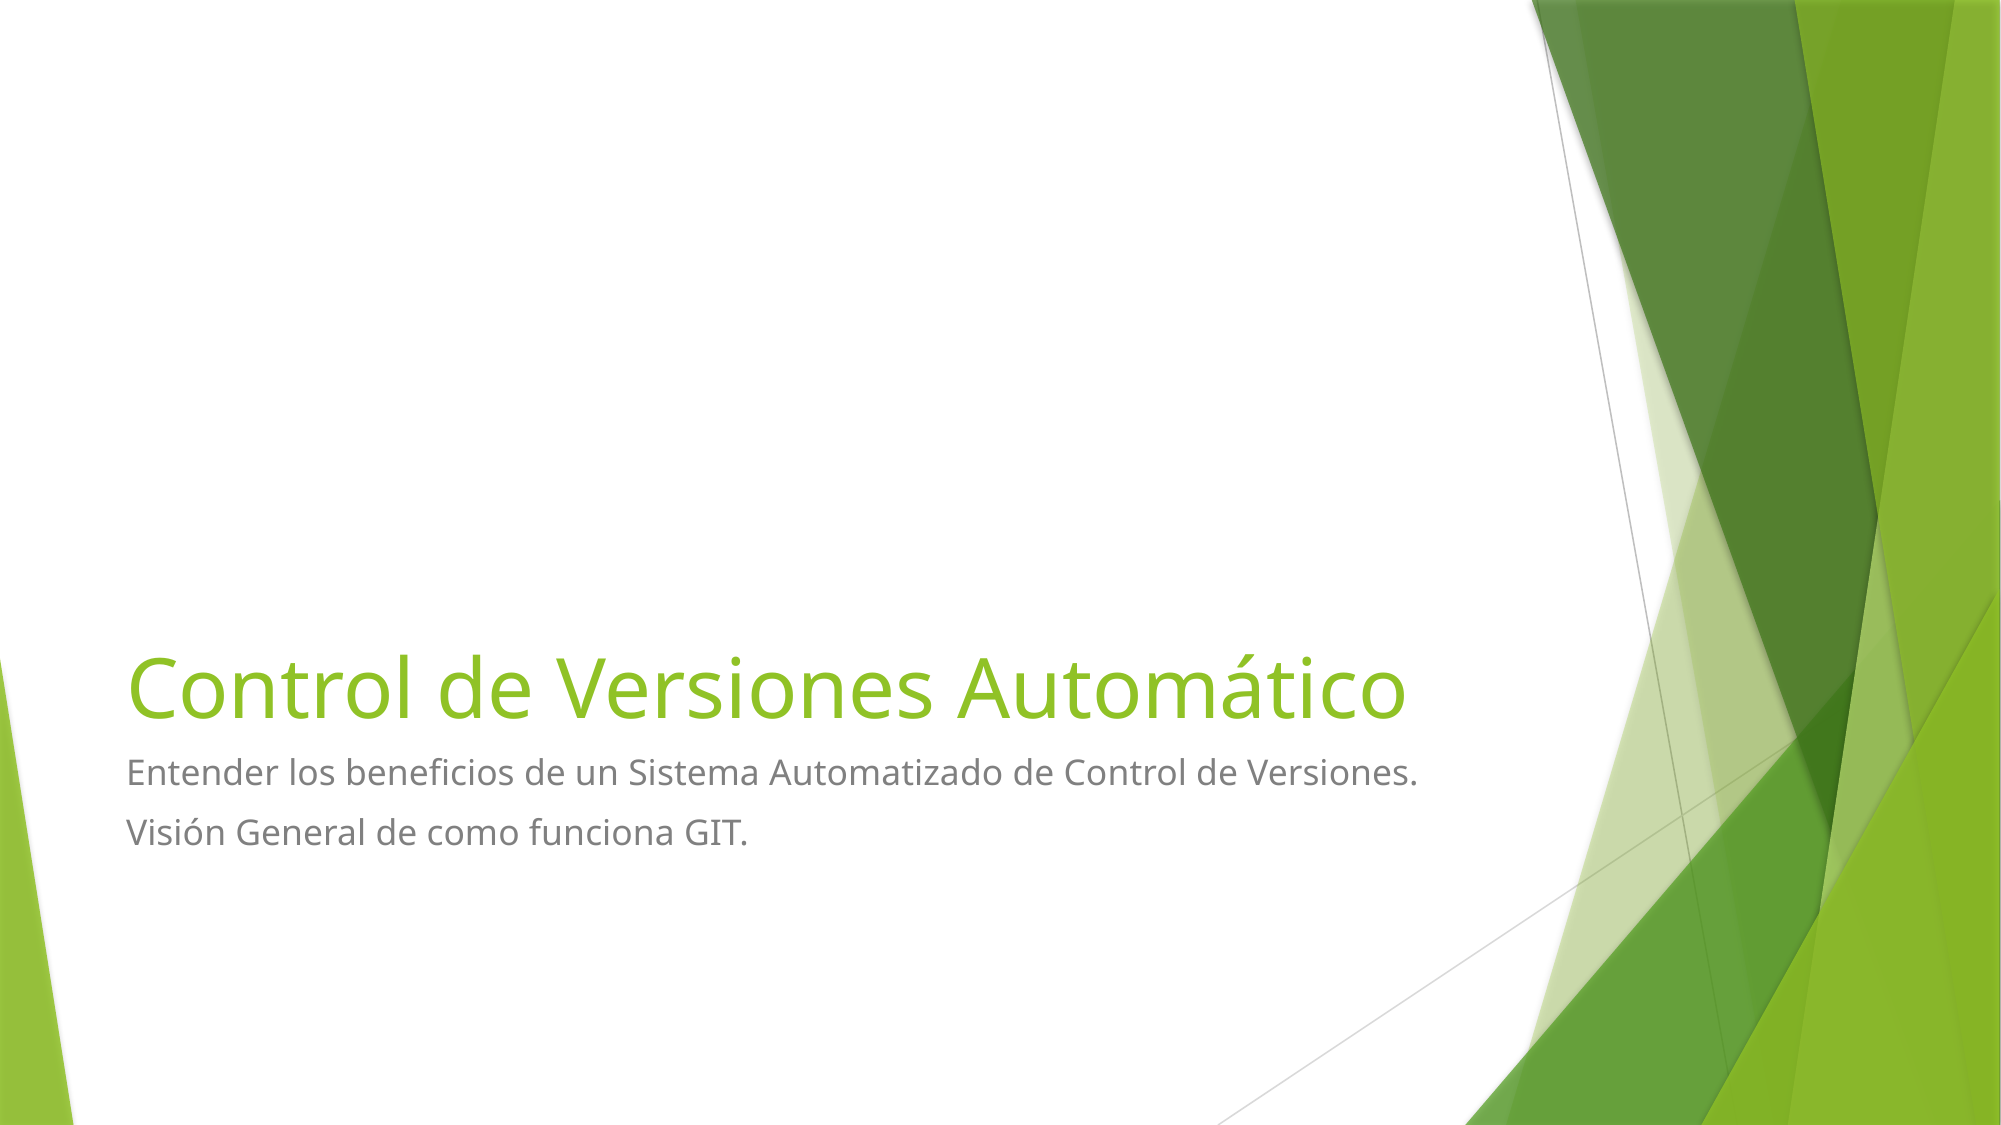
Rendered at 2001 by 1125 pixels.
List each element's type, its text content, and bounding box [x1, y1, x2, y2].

title Control de Versiones Automático [111, 443, 1522, 742]
list Entender los beneficios de un Sistema Automatizado de Control de Versiones. Visión General de como funciona GIT. [111, 742, 1522, 884]
